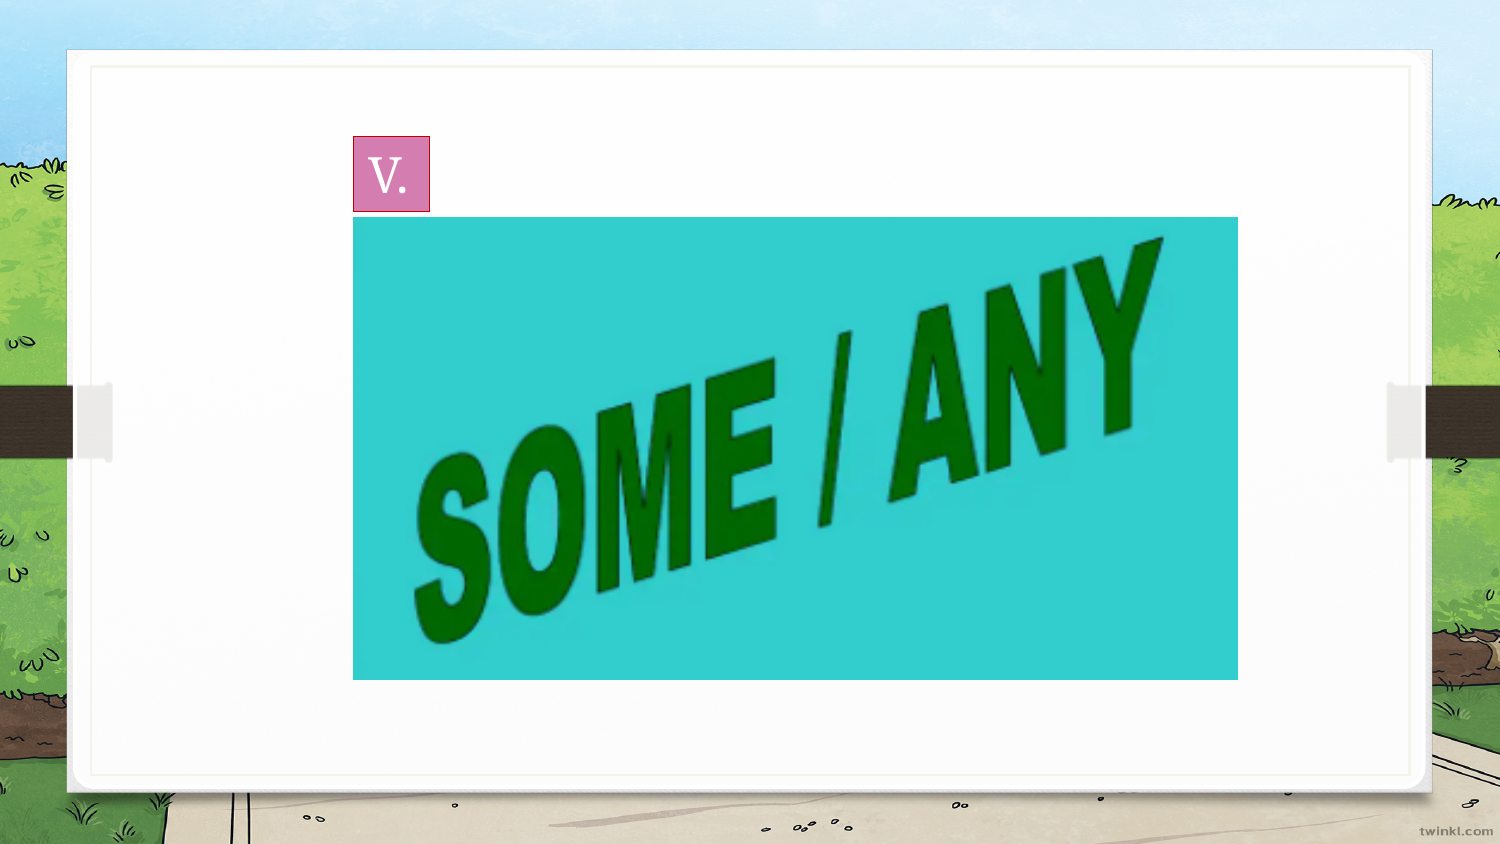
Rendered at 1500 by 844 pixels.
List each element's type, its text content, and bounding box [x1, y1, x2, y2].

text_box V. [353, 136, 430, 212]
picture [0, 0, 1500, 844]
